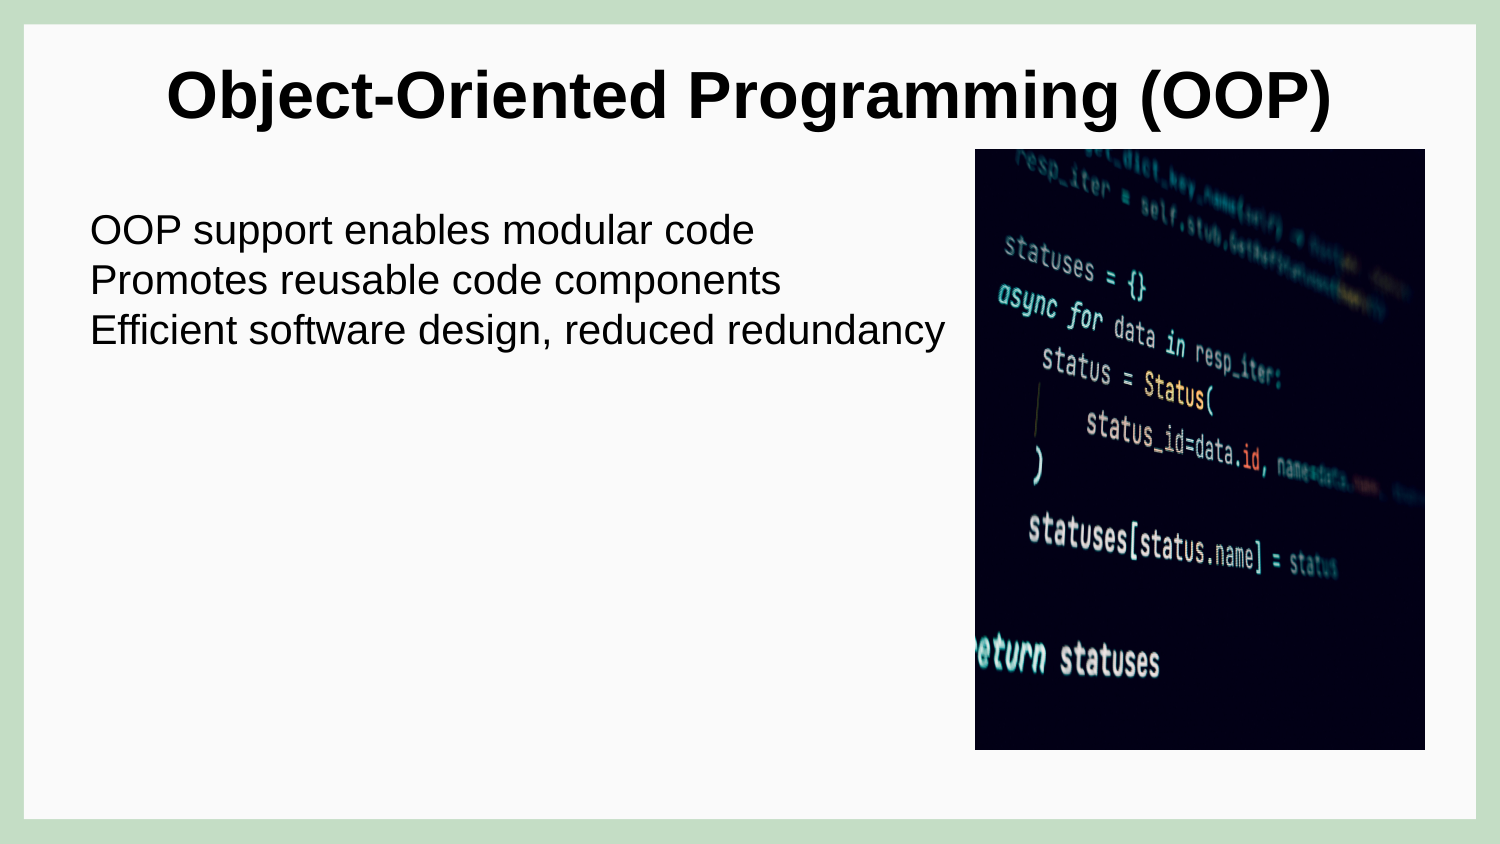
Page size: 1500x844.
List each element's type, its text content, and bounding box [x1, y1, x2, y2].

picture [974, 149, 1425, 750]
text_box Object-Oriented Programming (OOP) [151, 44, 1349, 140]
text_box OOP support enables modular code Promotes reusable code components Efficient software design, reduced redundancy [74, 150, 974, 360]
